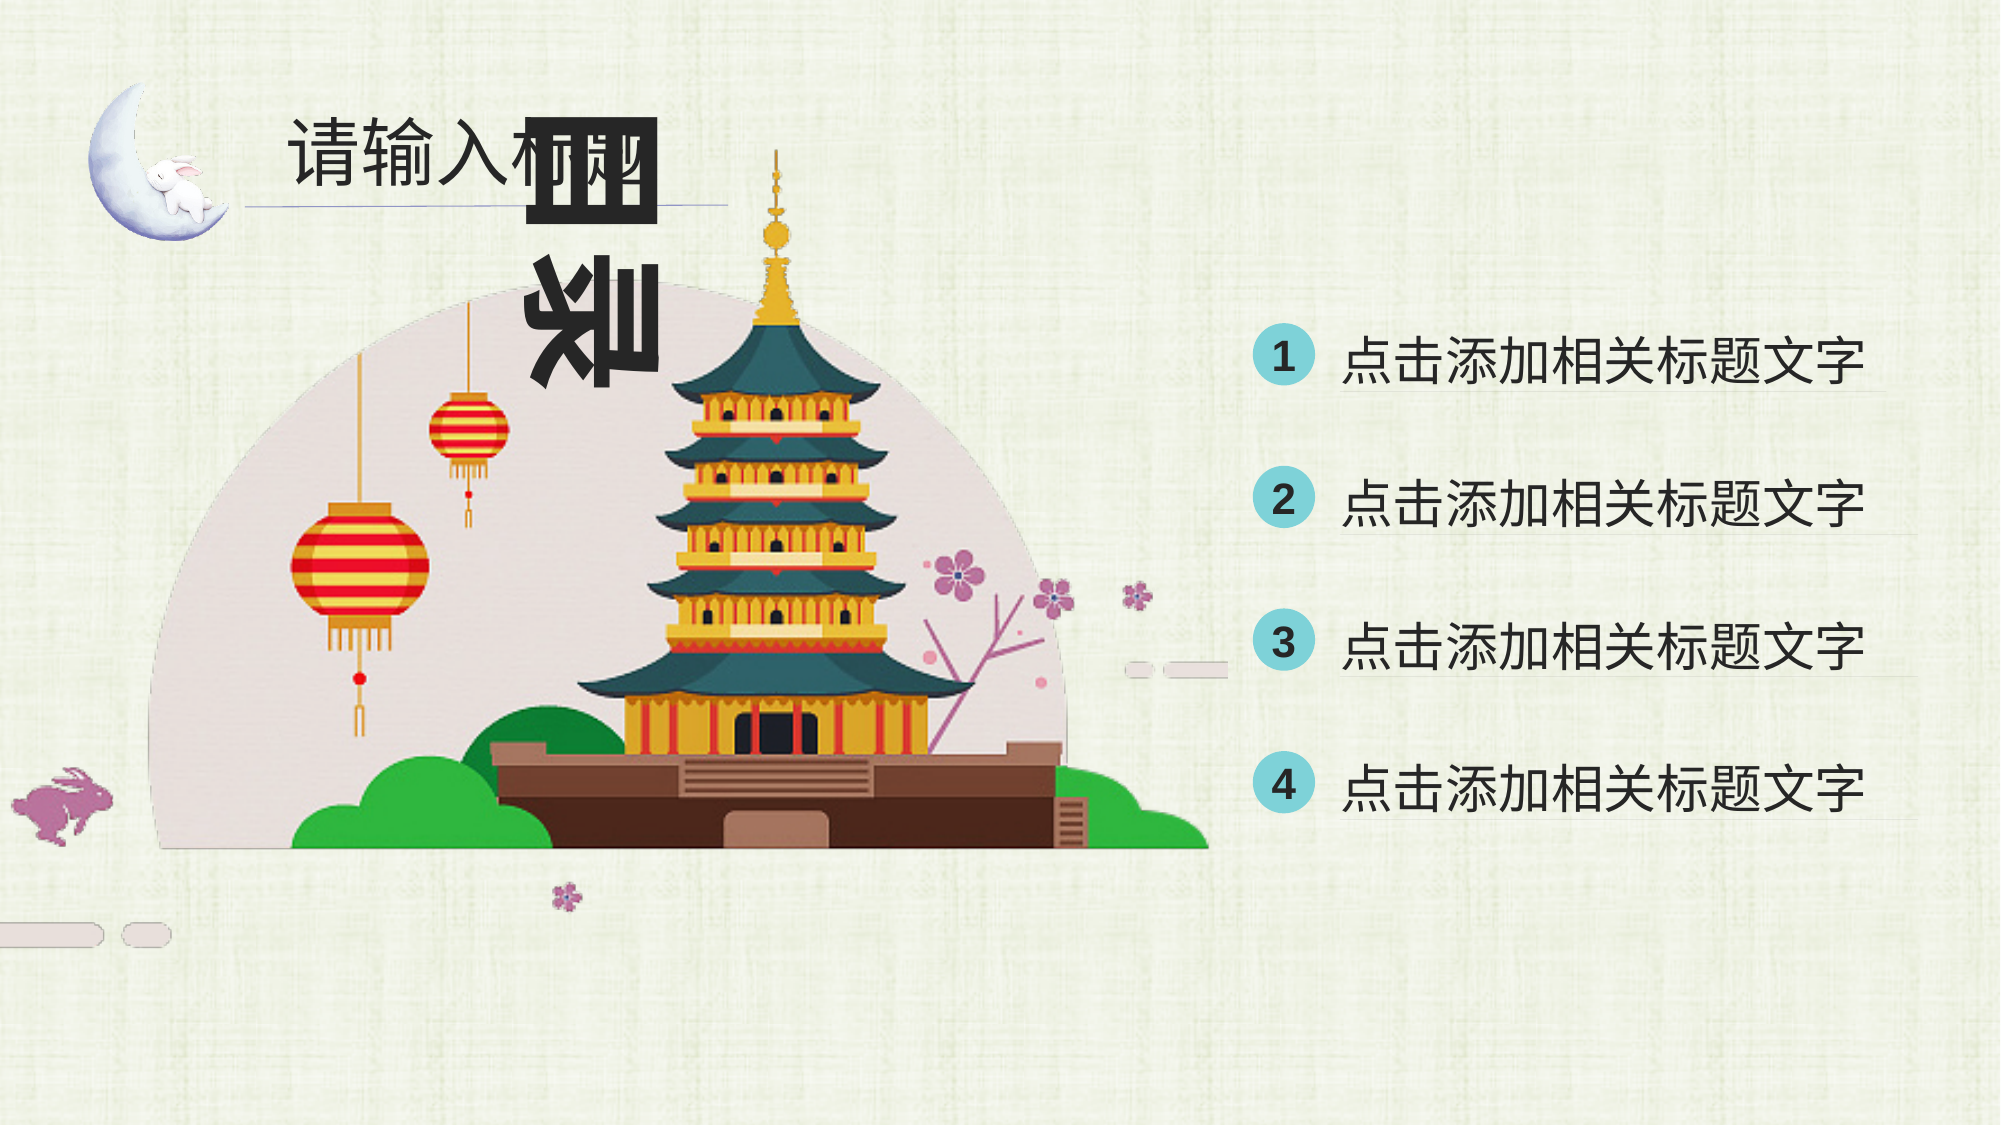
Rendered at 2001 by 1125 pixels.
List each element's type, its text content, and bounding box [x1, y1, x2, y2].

text_box 2 [1251, 464, 1317, 530]
text_box 1 [1251, 322, 1317, 387]
text_box 3 [1251, 607, 1317, 672]
picture [0, 82, 1228, 974]
text_box 目录 [507, 89, 690, 128]
text_box 4 [1251, 750, 1317, 815]
